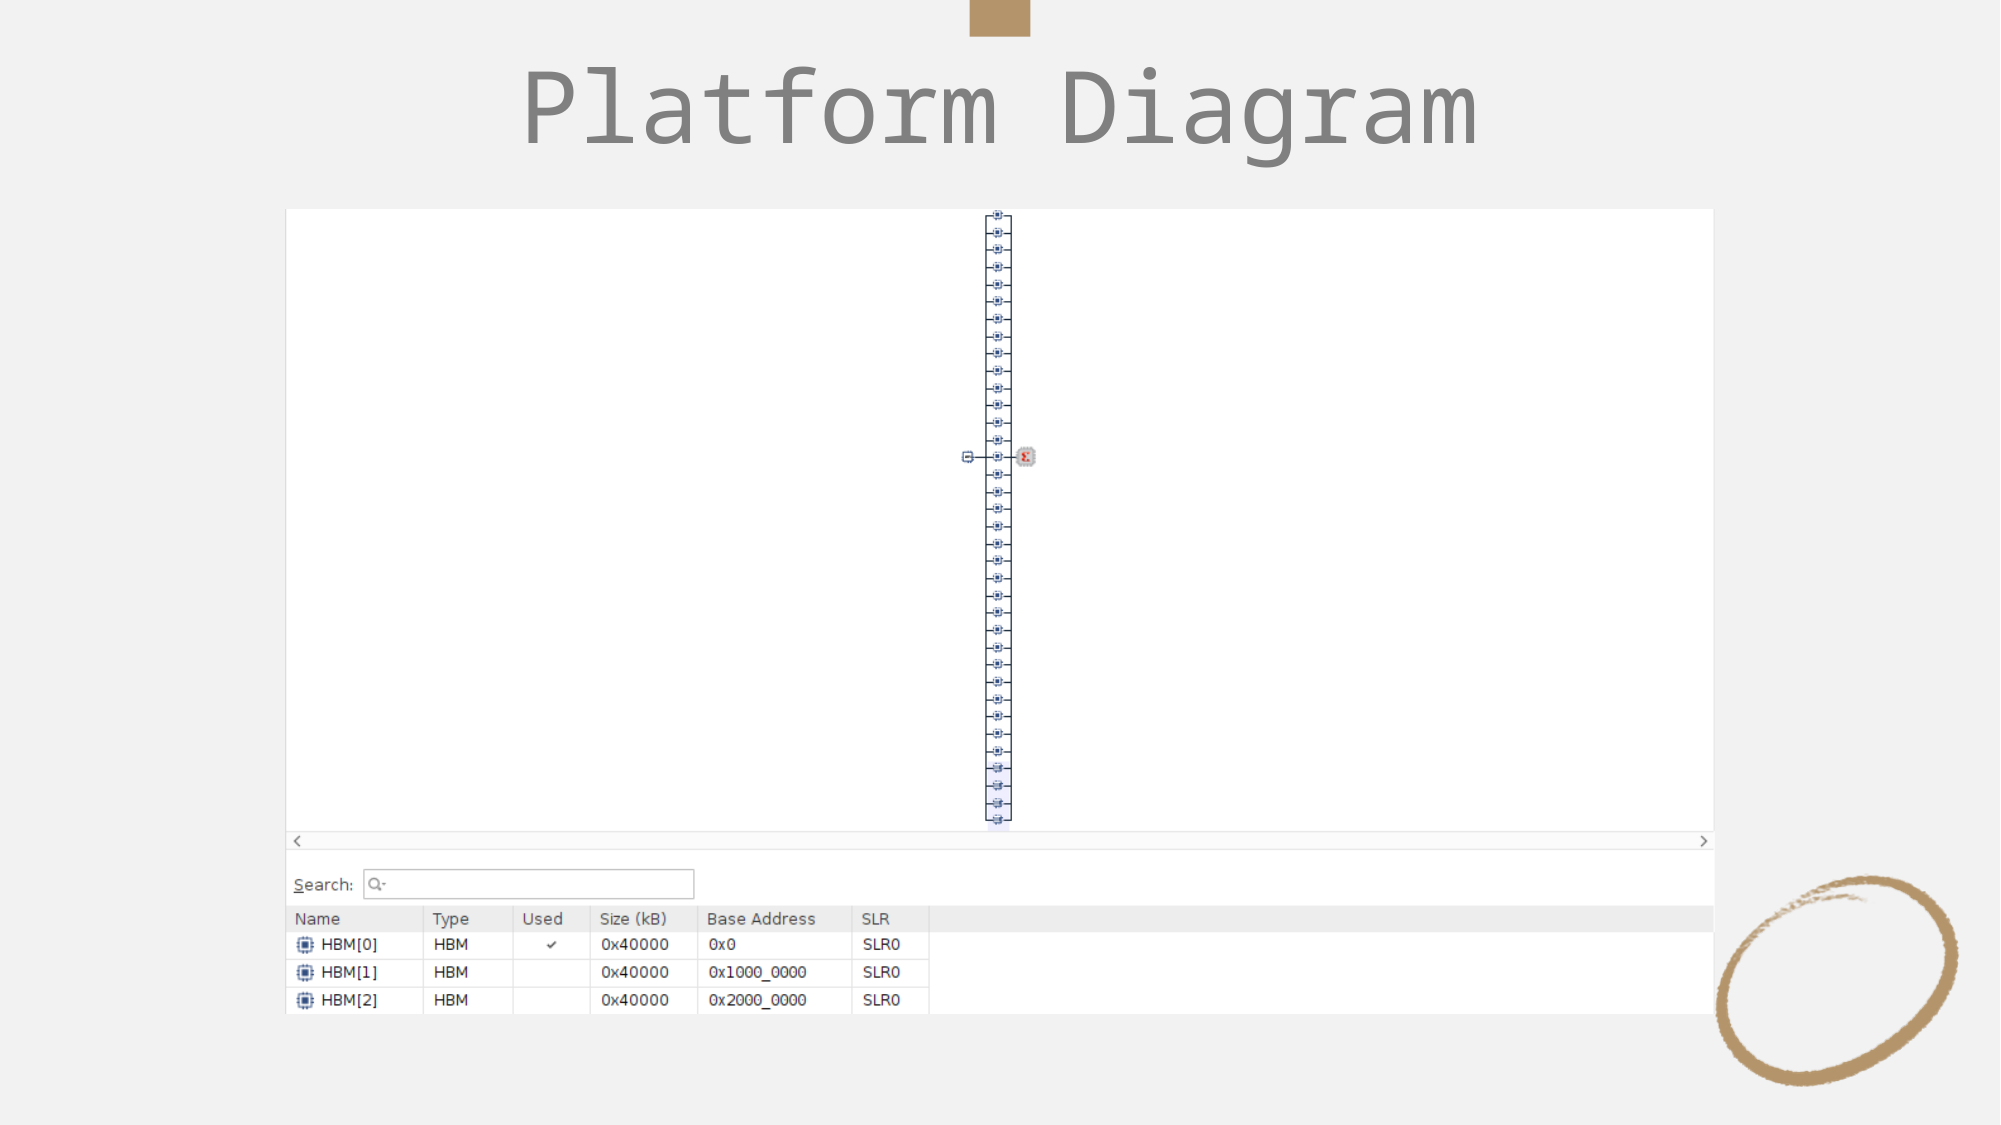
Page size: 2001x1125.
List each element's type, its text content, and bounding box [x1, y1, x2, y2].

text_box [969, 0, 1031, 36]
text_box Platform Diagram [505, 36, 1495, 172]
picture [285, 209, 1964, 1089]
